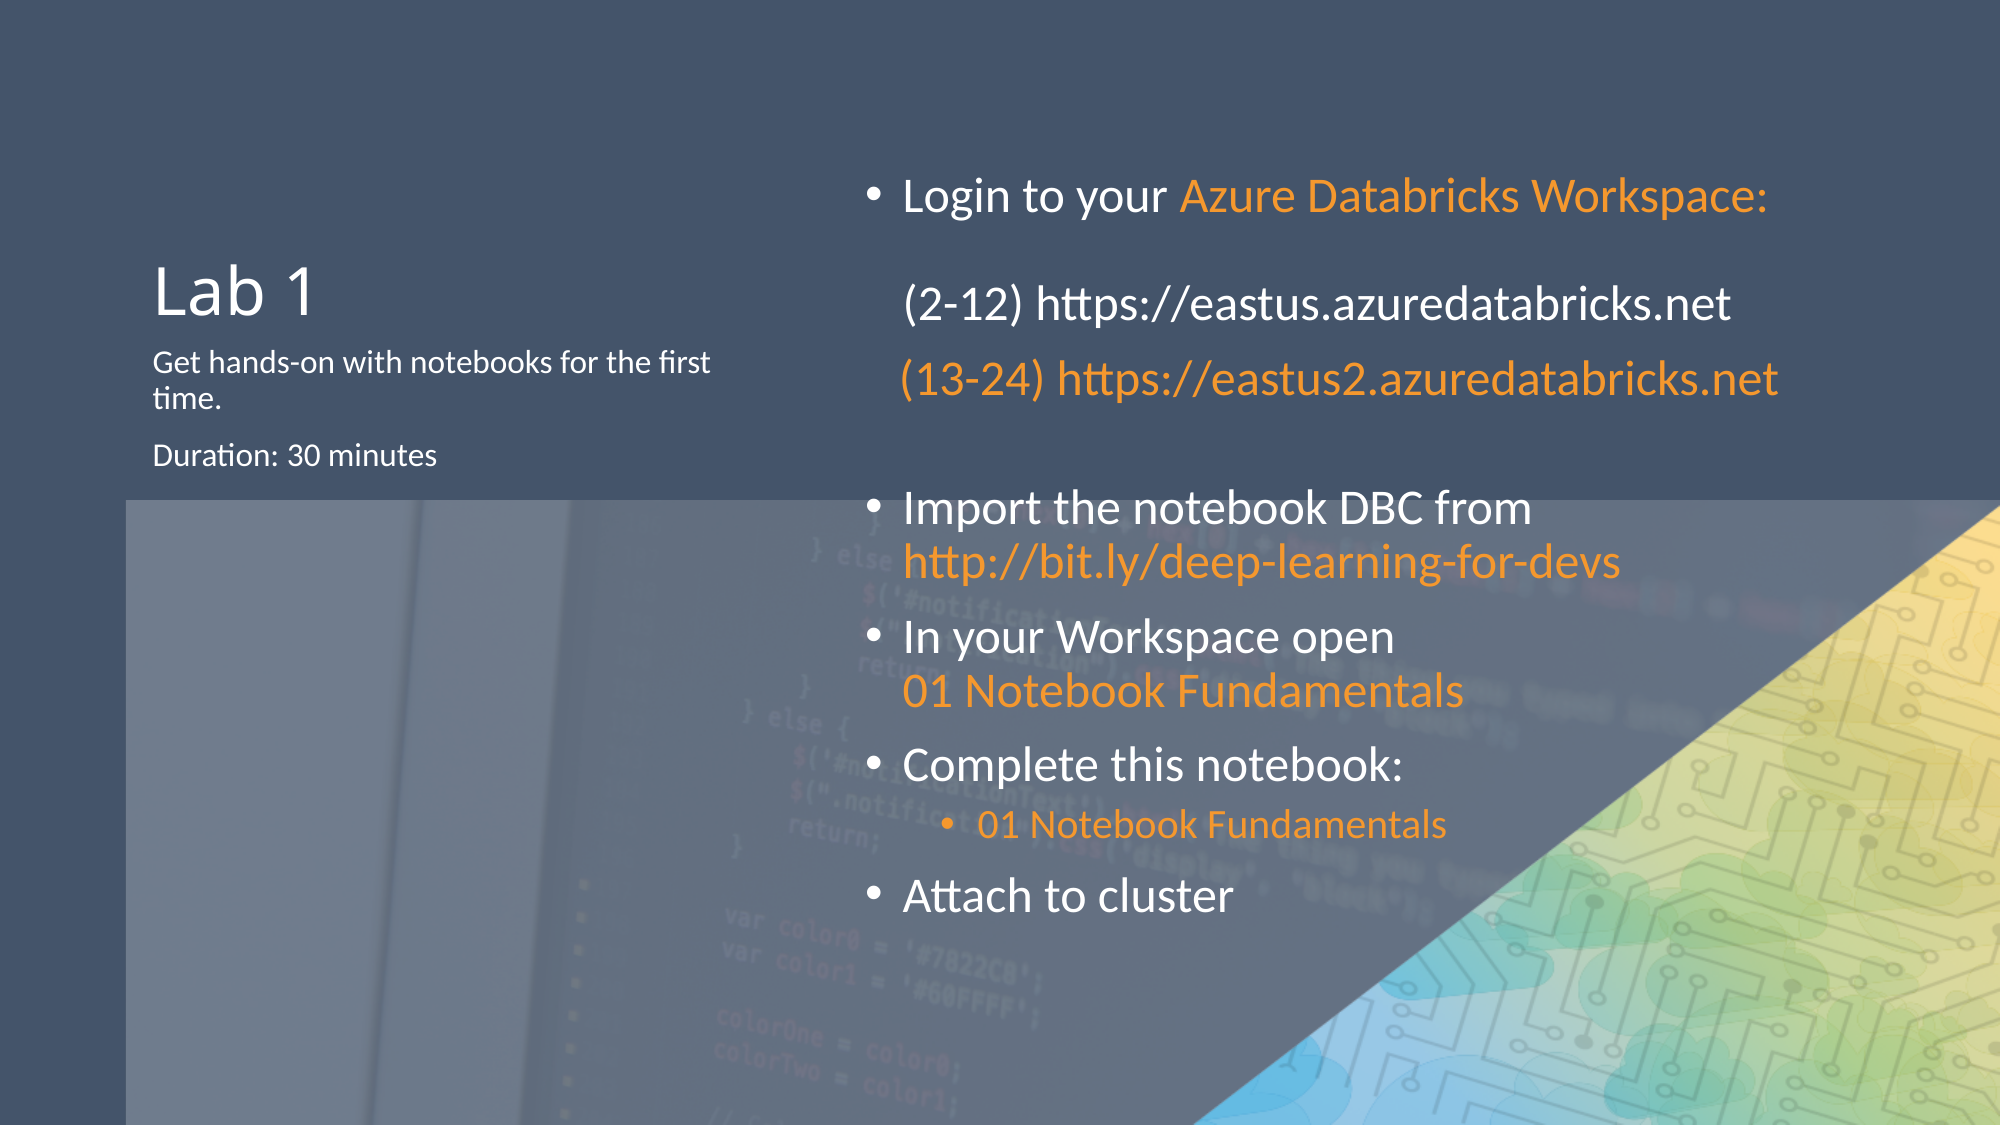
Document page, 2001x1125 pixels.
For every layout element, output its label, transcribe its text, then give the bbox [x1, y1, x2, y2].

picture [0, 500, 2000, 1125]
list Get hands-on with notebooks for the first time. Duration: 30 minutes [137, 337, 783, 963]
title Lab 1 [137, 75, 783, 337]
list Login to your Azure Databricks Workspace: (2-12) https://eastus.azuredatabricks.net (13-24) https://eastus2.azuredatabricks.net Import the notebook DBC from http://bit.ly/deep-learning-for-devs In your Workspace open 01 Notebook Fundamentals Complete this notebook: 01 Notebook Fundamentals Attach to cluster [850, 161, 1933, 962]
